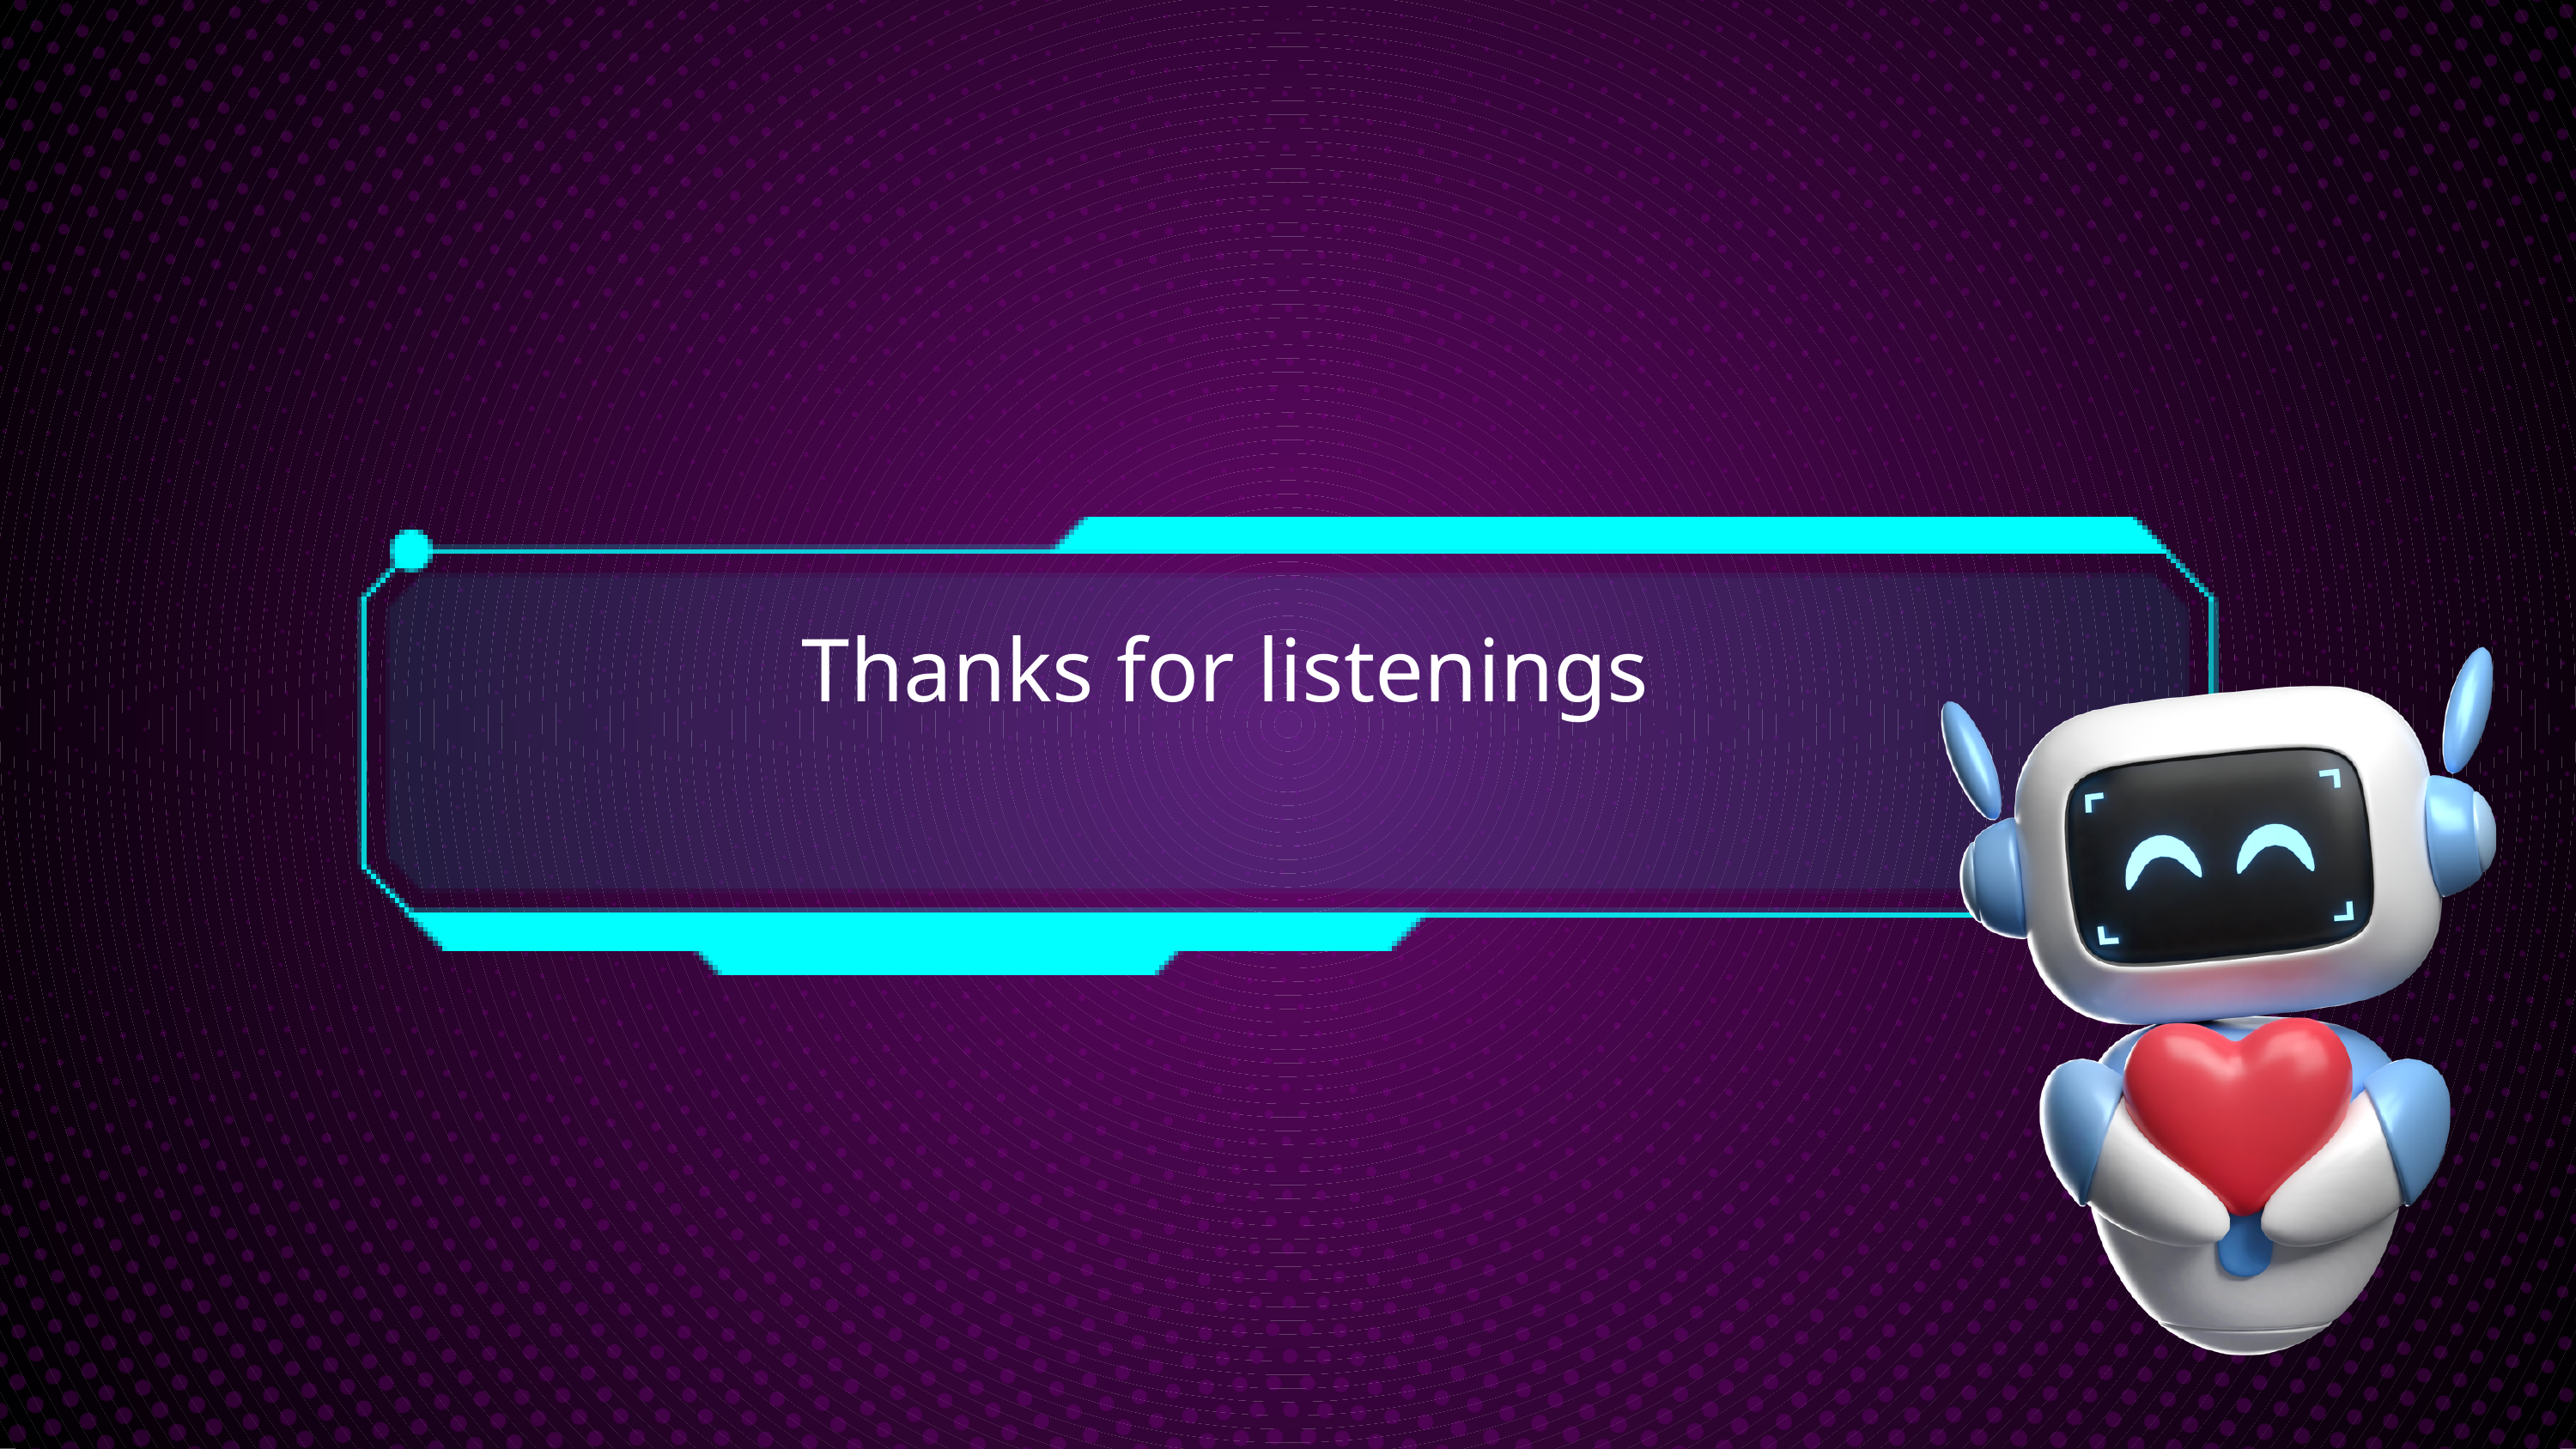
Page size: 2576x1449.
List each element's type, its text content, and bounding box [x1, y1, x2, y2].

text_box [0, 0, 2576, 1449]
text_box Thanks for listenings [569, 597, 1882, 719]
text_box [1941, 646, 2497, 1355]
text_box [357, 517, 2219, 975]
